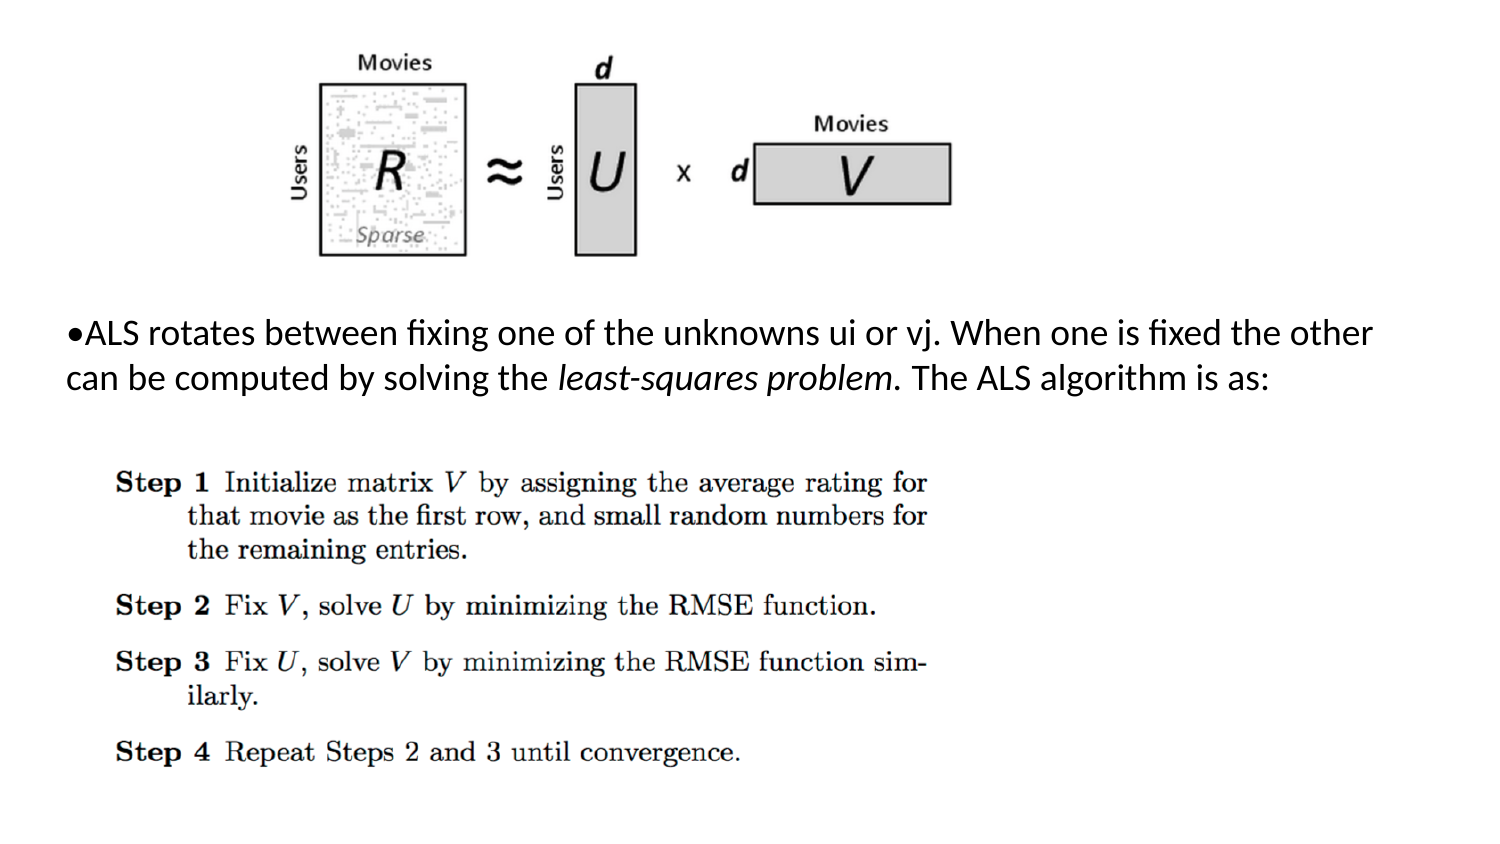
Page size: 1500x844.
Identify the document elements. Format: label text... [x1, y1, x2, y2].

picture [251, 27, 1044, 294]
subtitle •ALS rotates between fixing one of the unknowns ui or vj. When one is fixed the other can be computed by solving the least-squares problem. The ALS algorithm is as: [51, 292, 1449, 432]
picture [82, 445, 957, 784]
